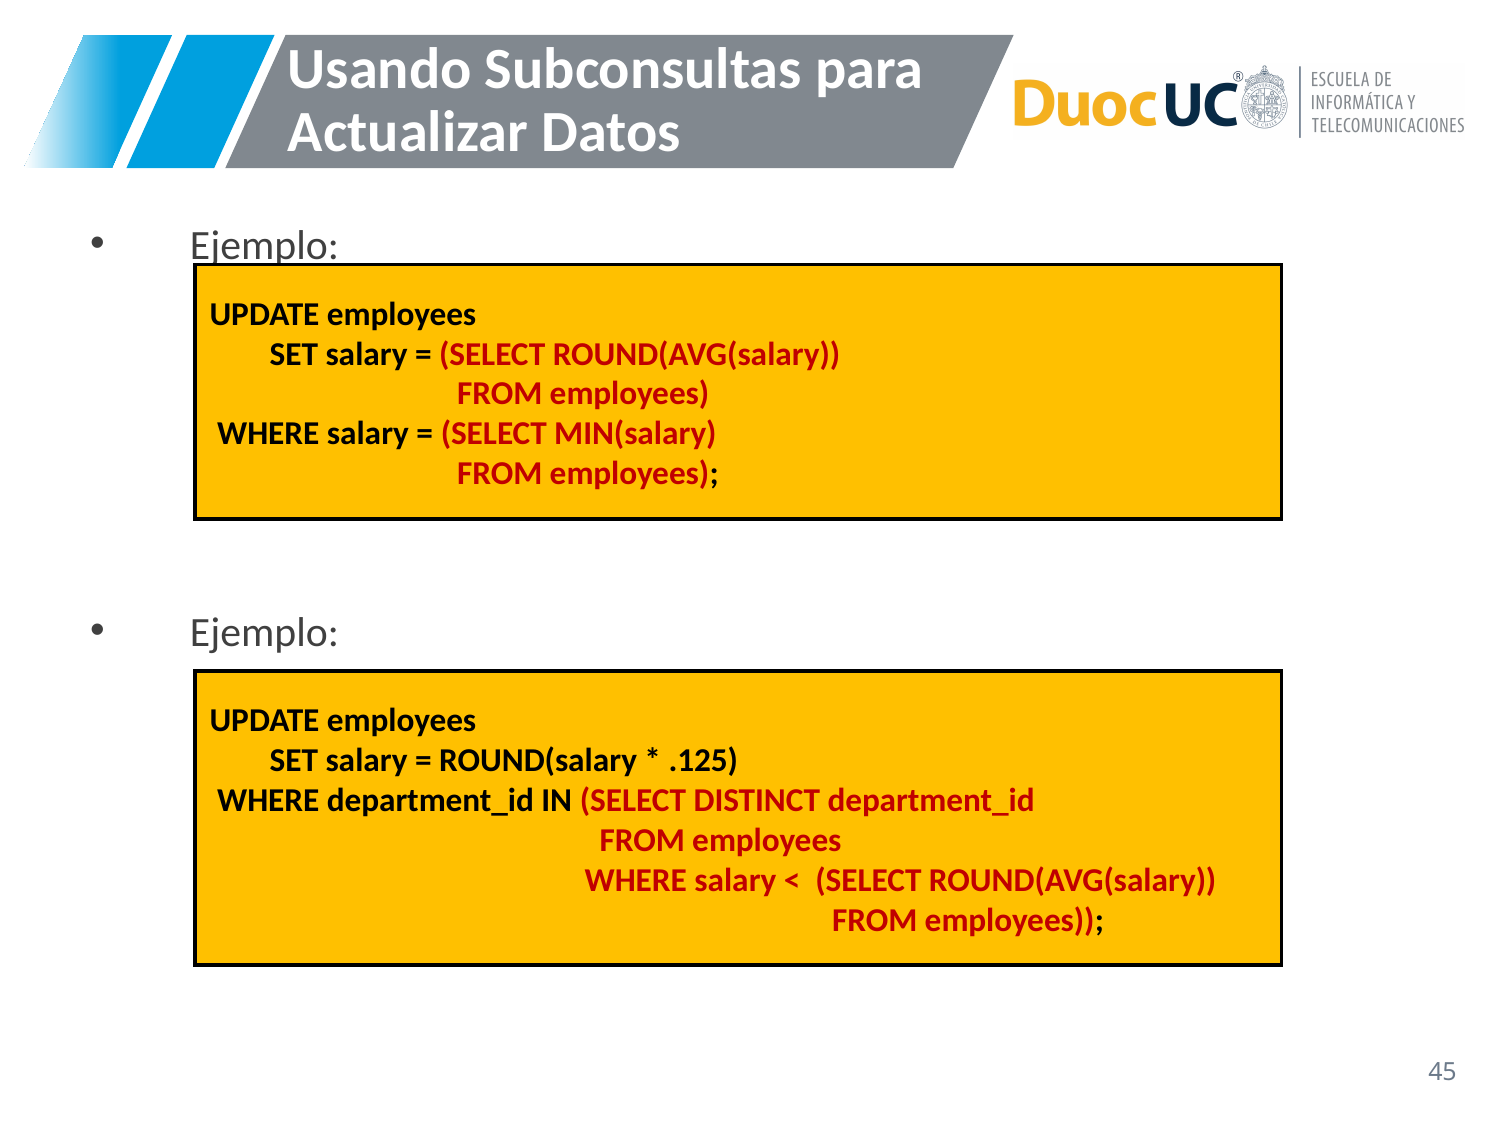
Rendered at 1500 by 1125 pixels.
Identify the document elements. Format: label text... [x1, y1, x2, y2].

picture [1042, 63, 1465, 140]
text_box UPDATE employees SET salary = ROUND(salary * .125) WHERE department_id IN (SELECT DISTINCT department_id FROM employees WHERE salary < (SELECT ROUND(AVG(salary)) FROM employees)); [194, 670, 1282, 966]
text_box UPDATE employees SET salary = (SELECT ROUND(AVG(salary)) FROM employees) WHERE salary = (SELECT MIN(salary) FROM employees); [194, 264, 1282, 519]
text_box Ejemplo: Ejemplo: [74, 219, 1425, 963]
title Usando Subconsultas para Actualizar Datos [272, 34, 1042, 169]
